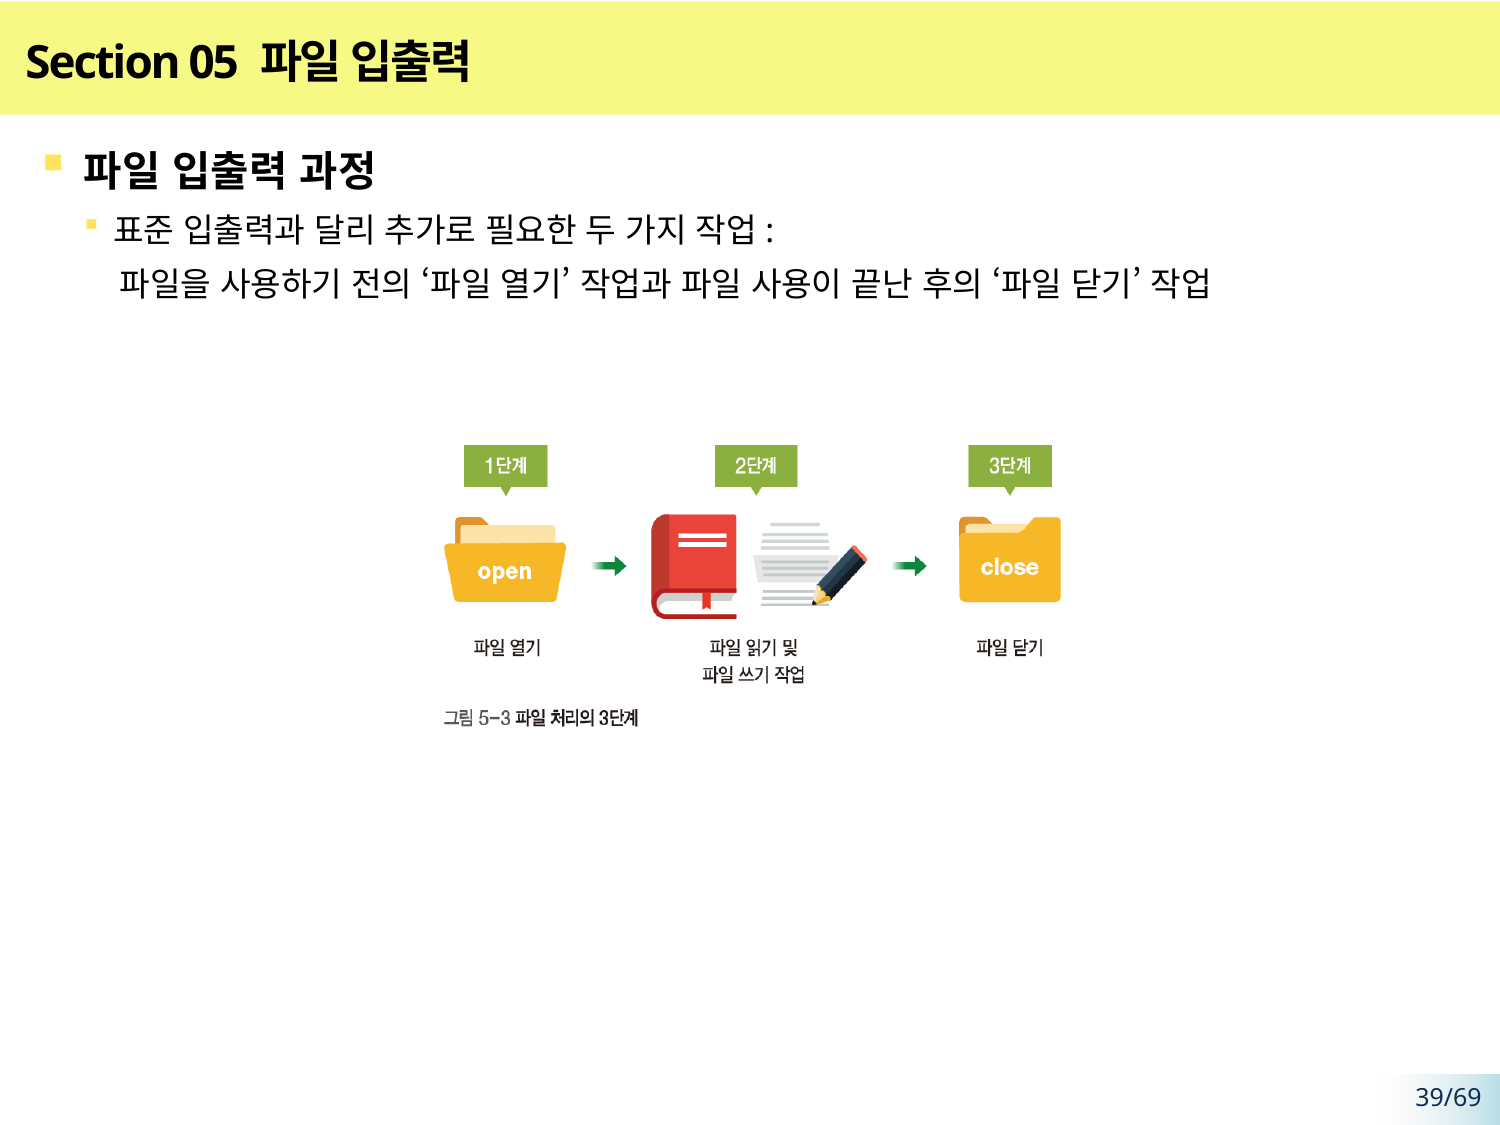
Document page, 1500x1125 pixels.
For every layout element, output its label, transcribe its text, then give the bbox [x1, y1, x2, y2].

title Section 05 파일 입출력 [10, 21, 1288, 99]
picture [434, 414, 1066, 741]
list 파일 입출력 과정 표준 입출력과 달리 추가로 필요한 두 가지 작업: 파일을 사용하기 전의 ‘파일 열기’ 작업과 파일 사용이 끝난 후의 ‘파일 닫기’ 작업 [10, 126, 1481, 1057]
